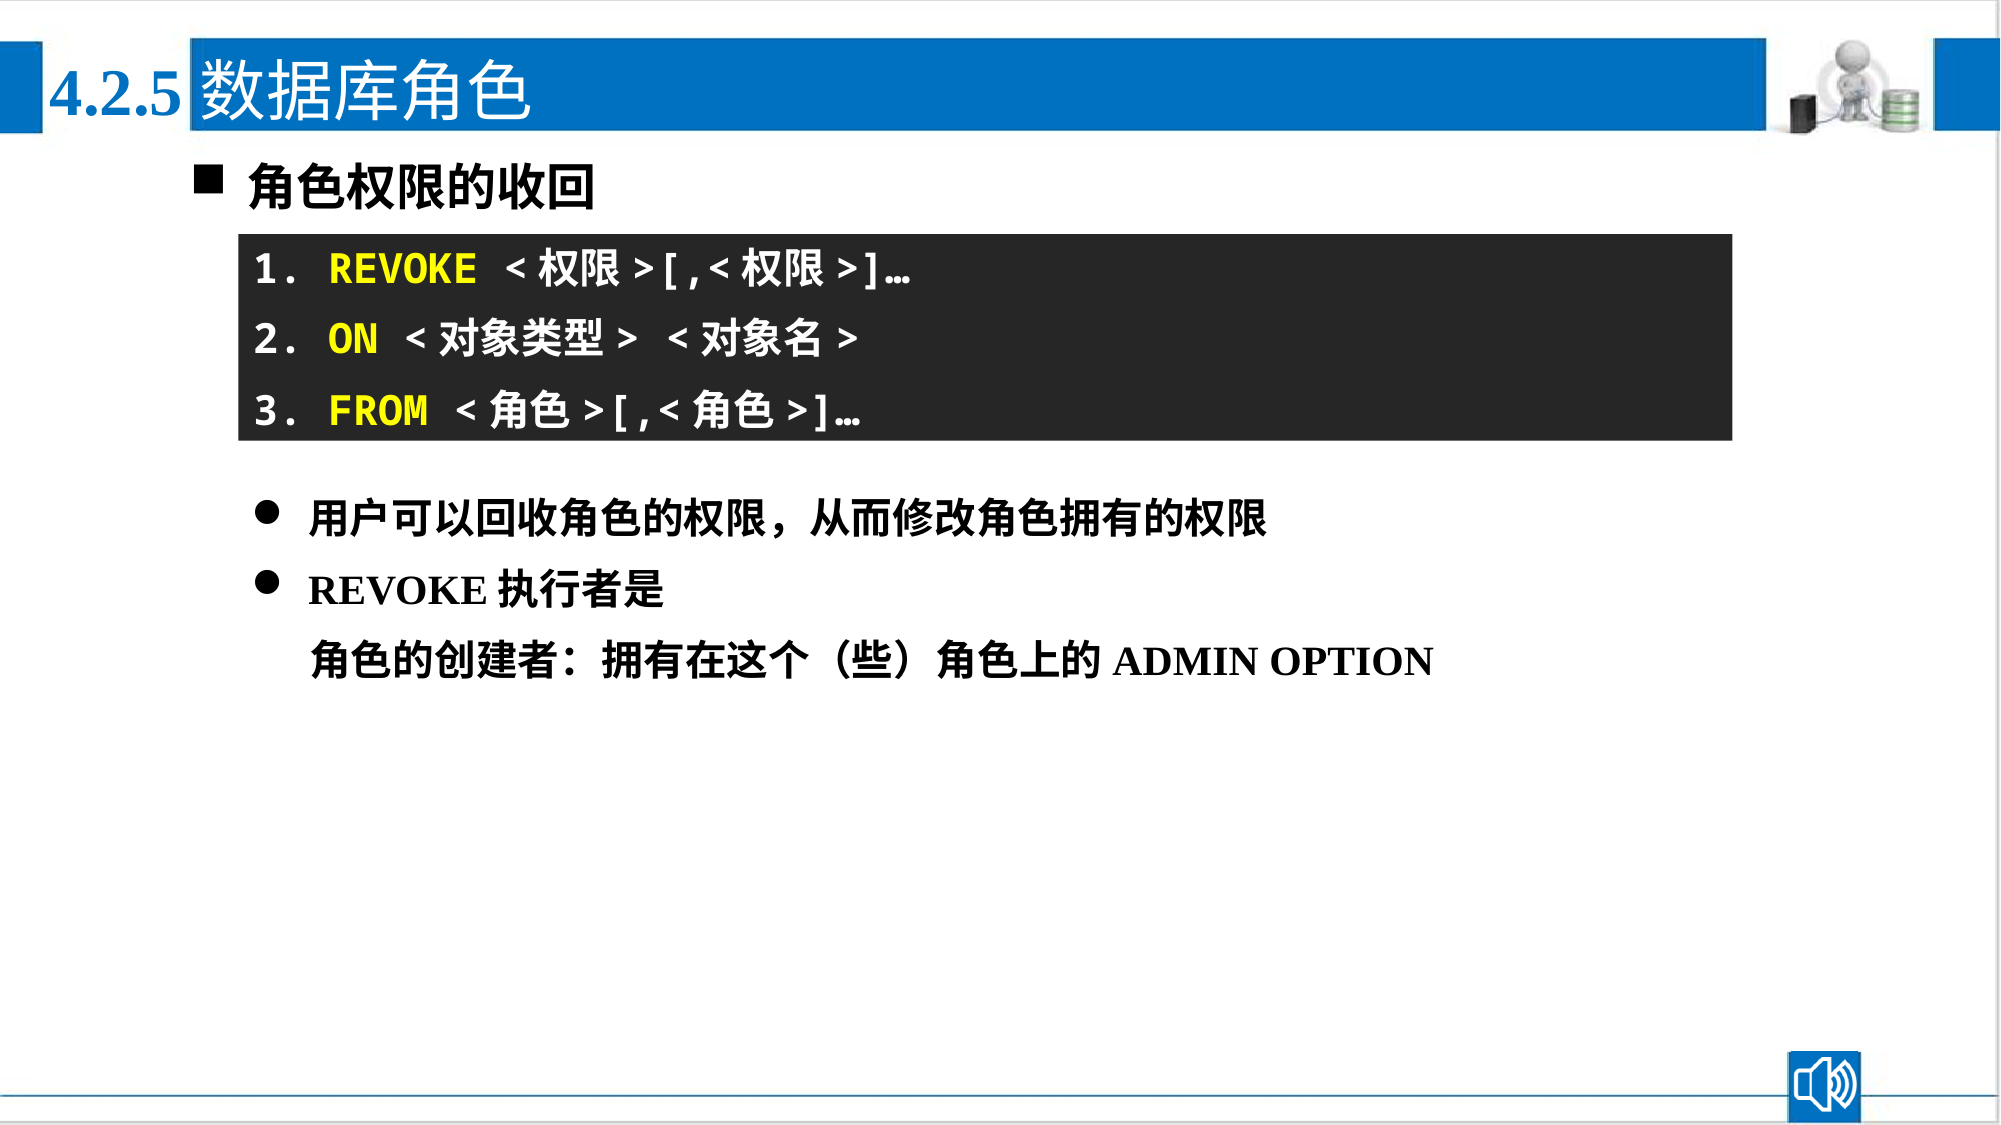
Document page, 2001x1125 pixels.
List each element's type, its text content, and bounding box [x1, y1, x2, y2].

text_box 用户可以回收角色的权限，从而修改角色拥有的权限 REVOKE执行者是 角色的创建者：拥有在这个（些）角色上的ADMIN OPTION [236, 484, 1749, 692]
text_box 角色权限的收回 [174, 148, 1331, 224]
text_box REVOKE <权限>[,<权限>]… ON <对象类型> <对象名> FROM <角色>[,<角色>]… [238, 234, 1733, 441]
text_box 数据库角色 [184, 41, 1201, 136]
picture [0, 0, 2001, 1125]
text_box 4.2.5 [34, 41, 184, 136]
